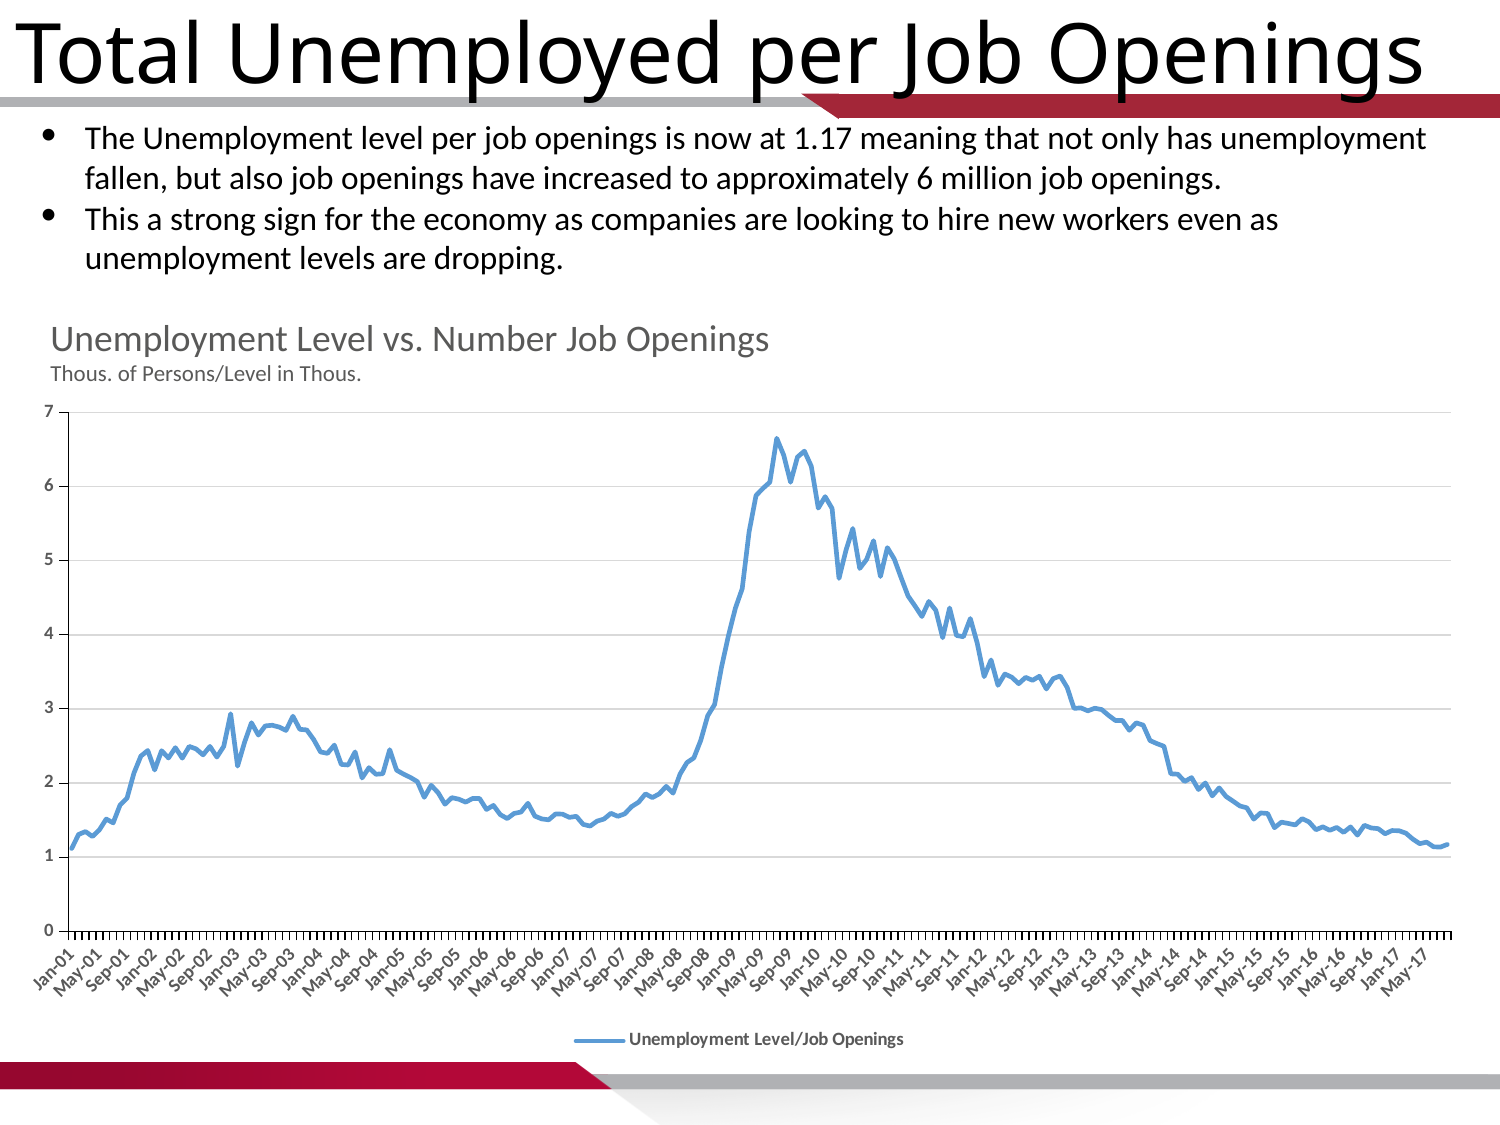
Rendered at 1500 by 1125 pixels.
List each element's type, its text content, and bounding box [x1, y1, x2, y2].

text_box The Unemployment level per job openings is now at 1.17 meaning that not only has unemployment fallen, but also job openings have increased to approximately 6 million job openings. This a strong sign for the economy as companies are looking to hire new workers even as unemployment levels are dropping. [23, 109, 1500, 307]
text_box Unemployment Level vs. Number Job Openings Thous. of Persons/Level in Thous. [11, 306, 805, 389]
picture [0, 1062, 1500, 1125]
chart [0, 389, 1481, 1057]
text_box Total Unemployed per Job Openings [0, 0, 1500, 110]
